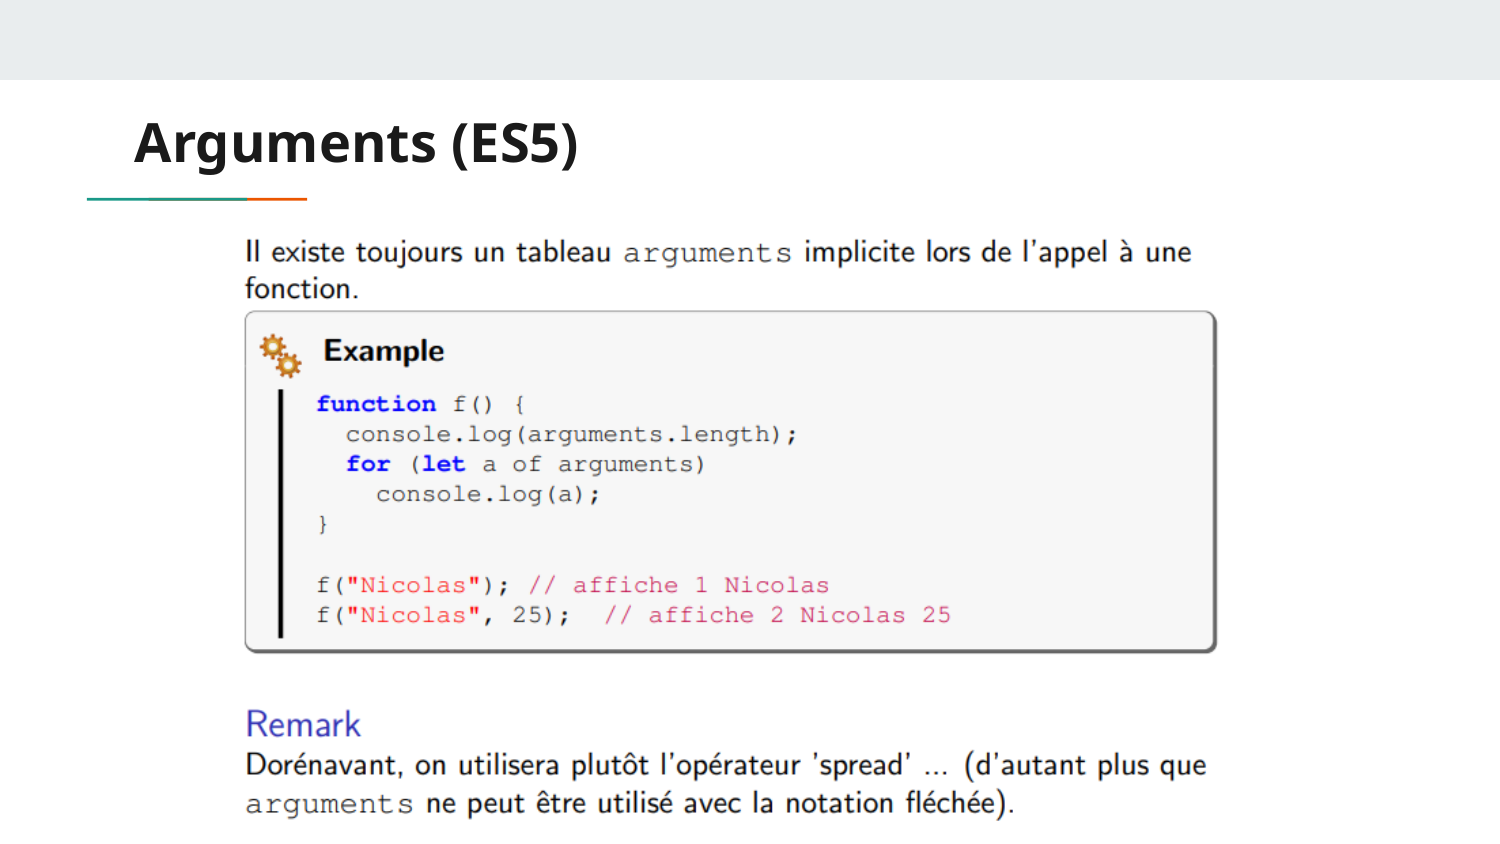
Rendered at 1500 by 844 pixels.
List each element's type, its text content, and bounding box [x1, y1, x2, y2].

title Arguments (ES5) [119, 92, 1381, 181]
picture [218, 214, 1255, 844]
